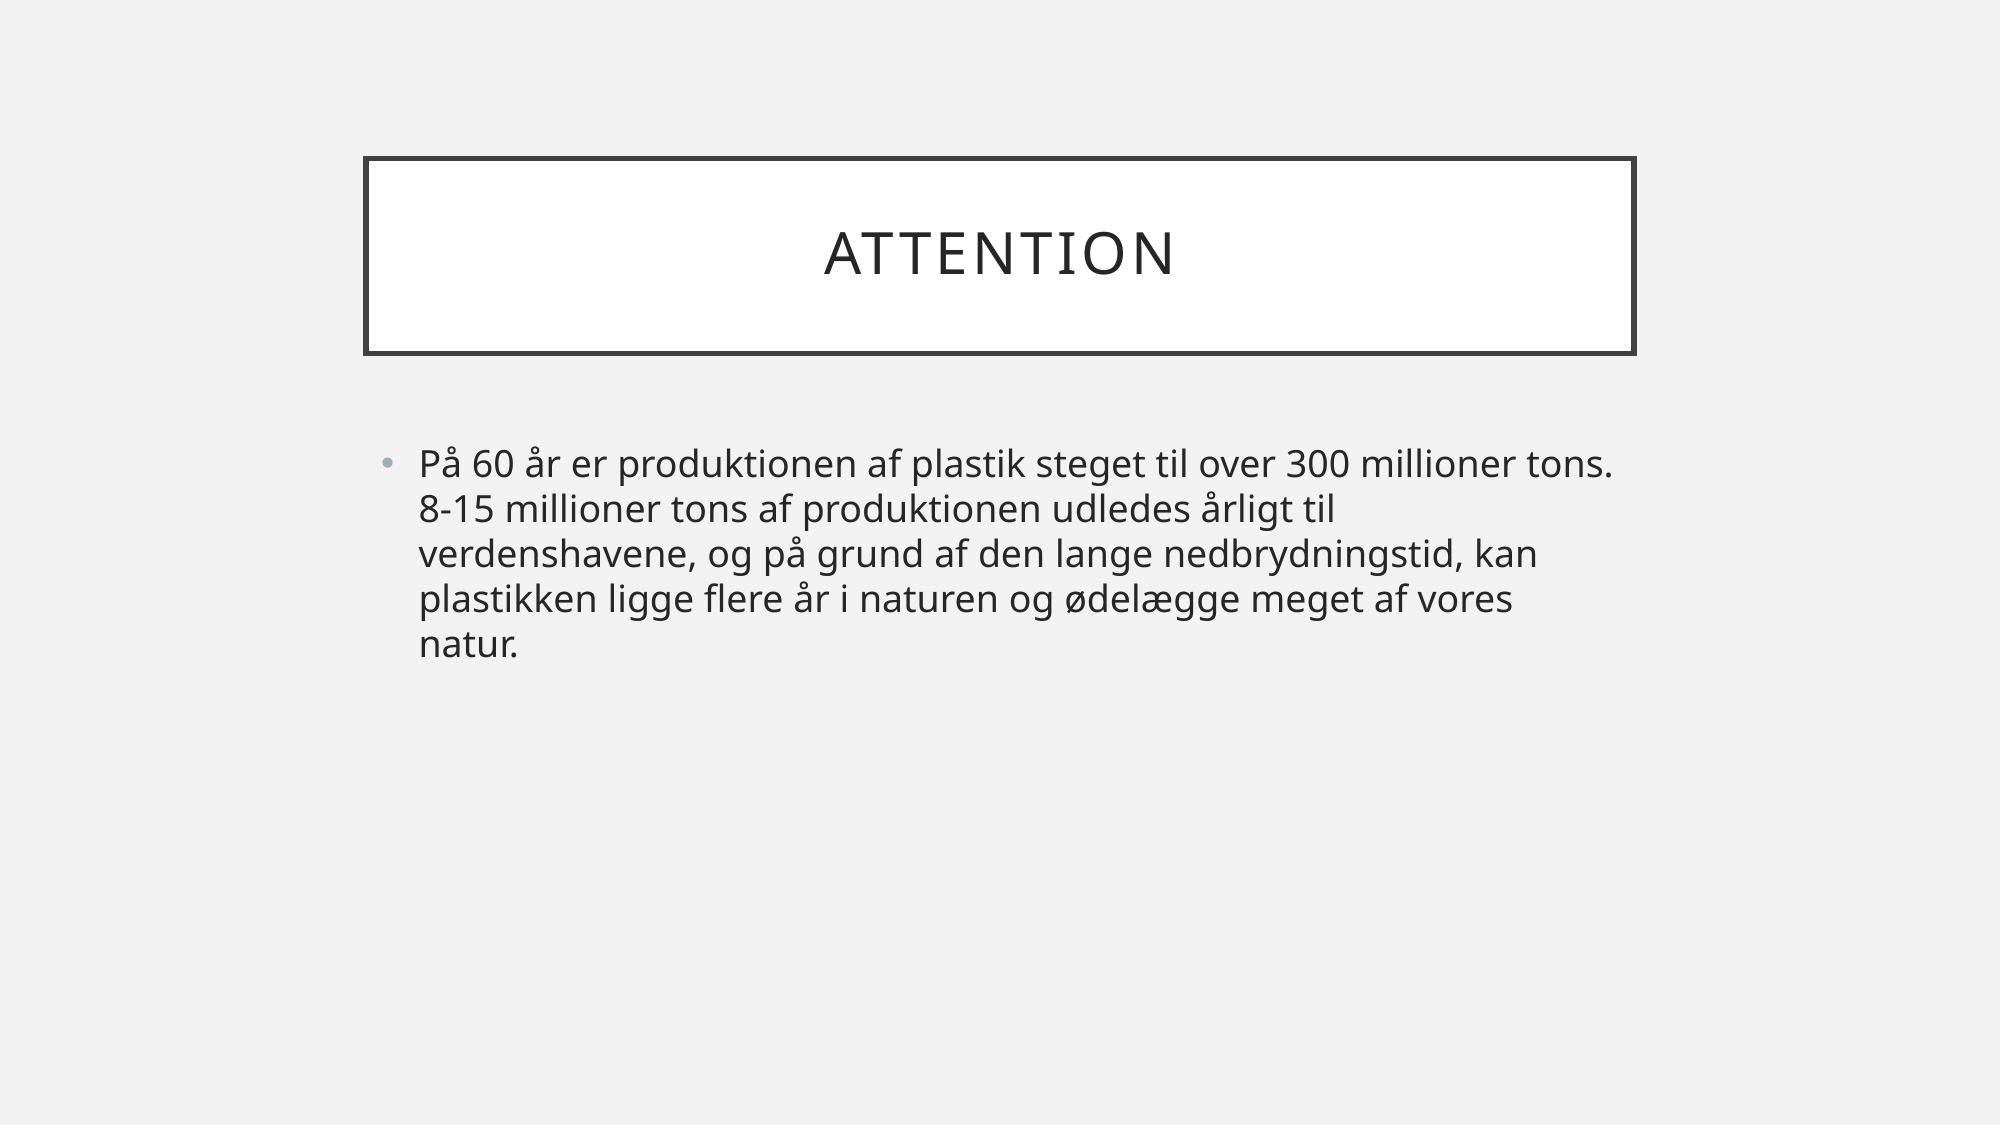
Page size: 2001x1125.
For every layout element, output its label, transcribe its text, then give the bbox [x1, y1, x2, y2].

list På 60 år er produktionen af plastik steget til over 300 millioner tons. 8-15 millioner tons af produktionen udledes årligt til verdenshavene, og på grund af den lange nedbrydningstid, kan plastikken ligge flere år i naturen og ødelægge meget af vores natur. [366, 432, 1634, 942]
title Attention [363, 156, 1637, 356]
